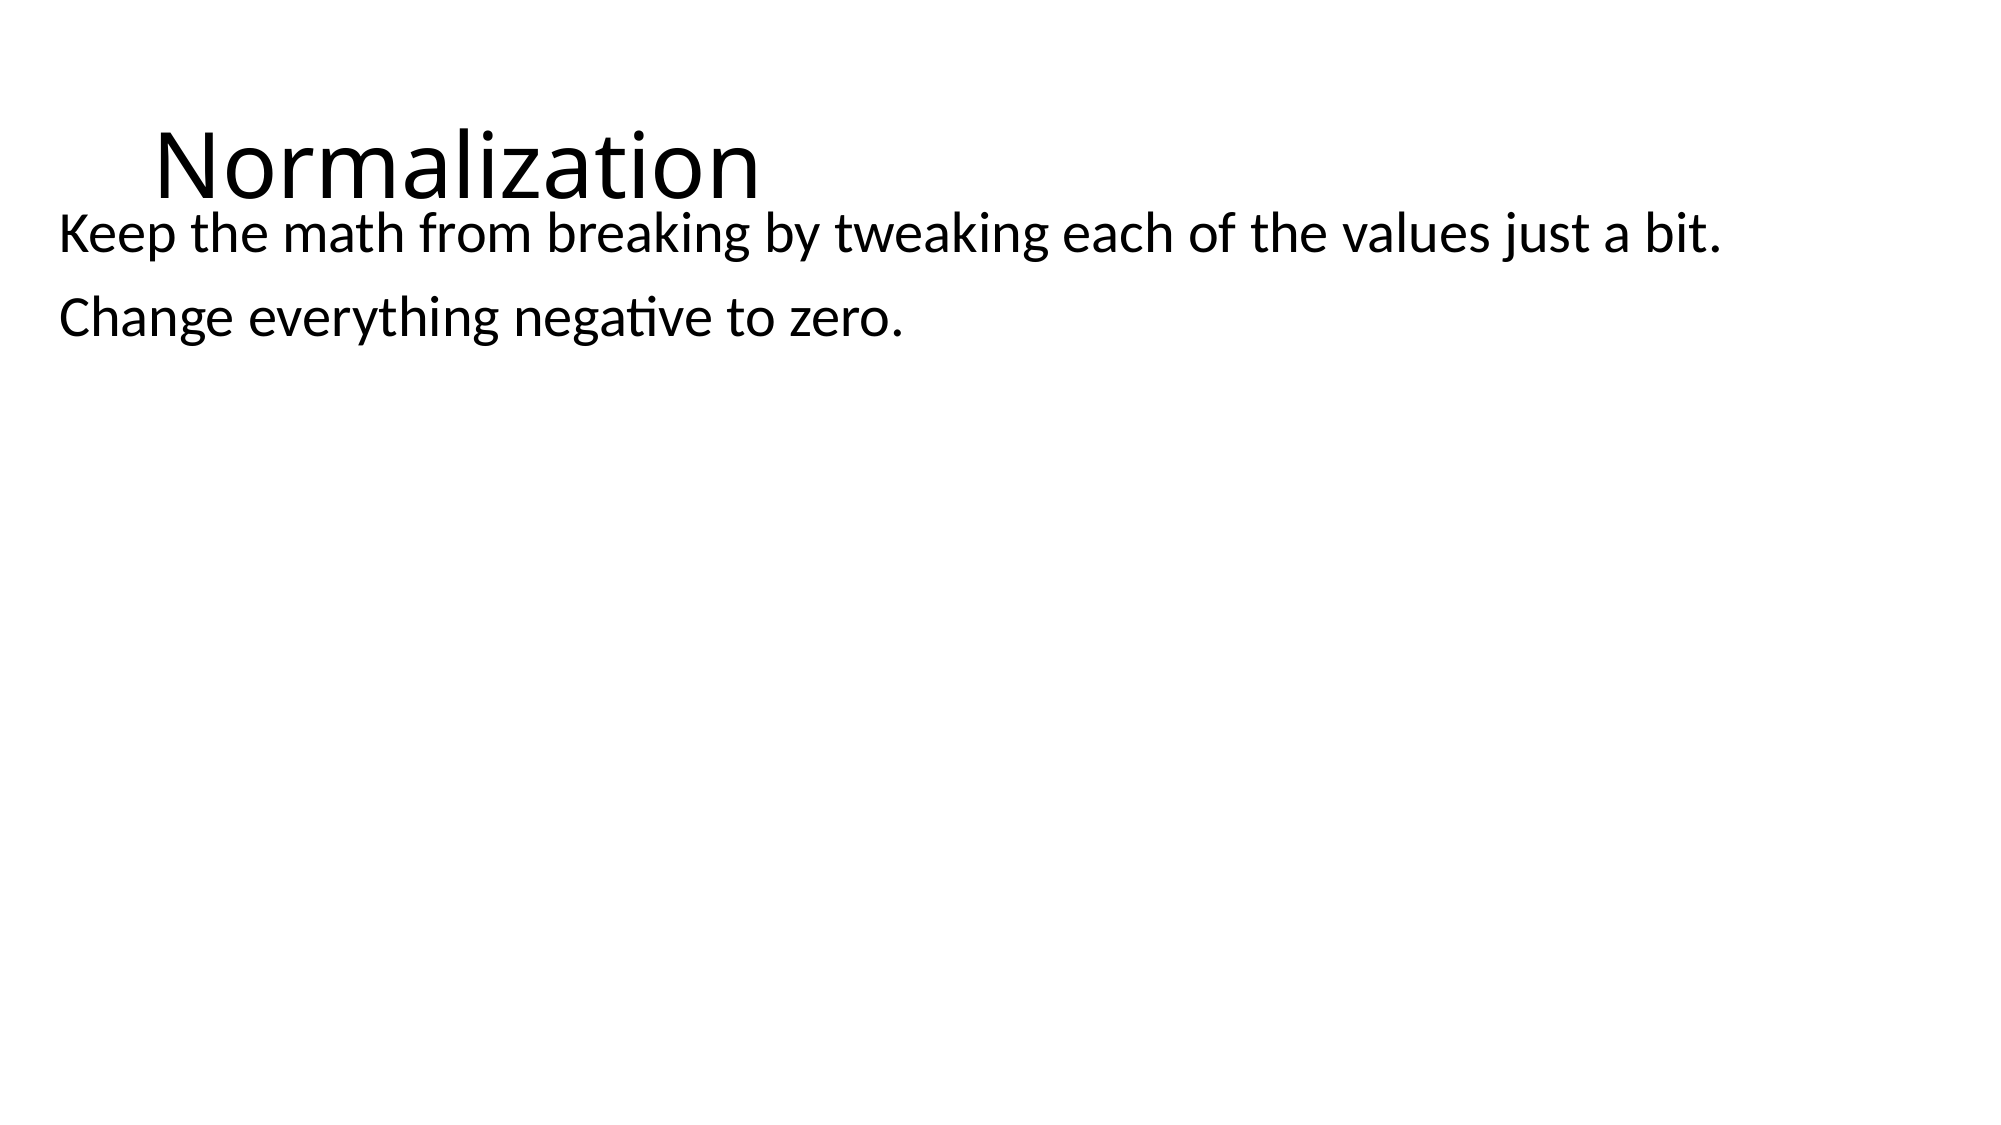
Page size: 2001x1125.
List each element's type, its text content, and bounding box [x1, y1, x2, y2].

list Keep the math from breaking by tweaking each of the values just a bit. Change everything negative to zero. [44, 195, 1956, 512]
title Normalization [137, 59, 1863, 195]
